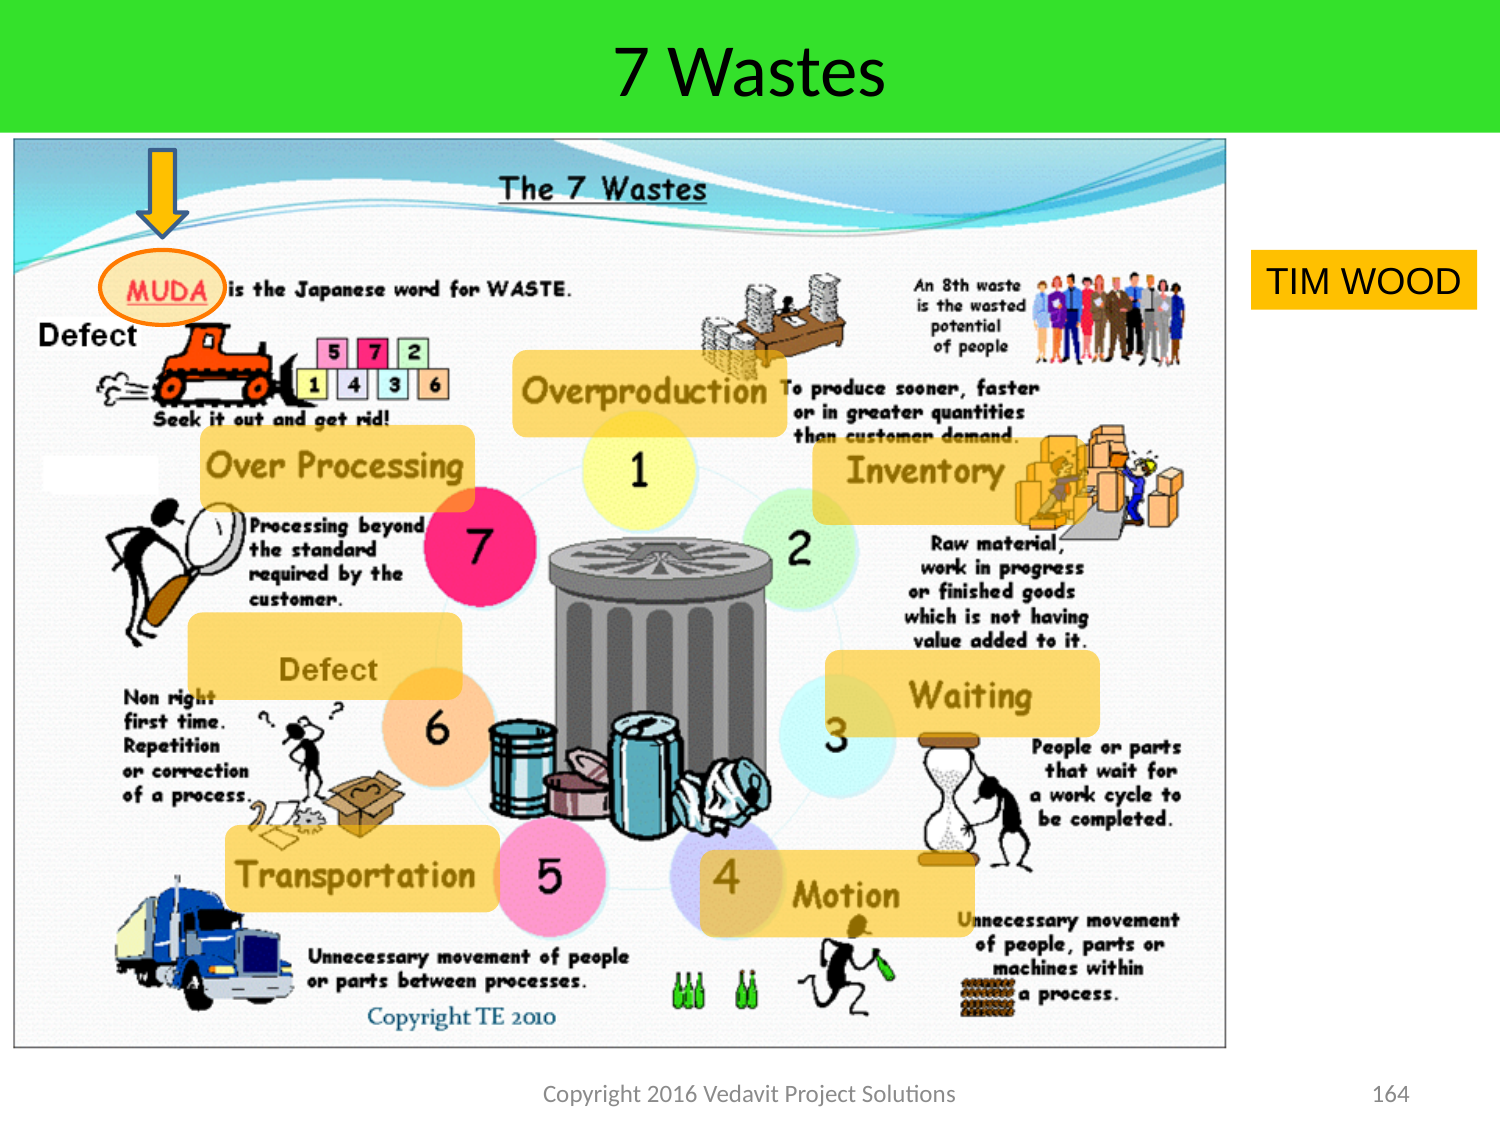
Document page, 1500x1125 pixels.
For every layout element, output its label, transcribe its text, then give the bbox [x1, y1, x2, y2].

footer Copyright 2016 Vedavit Project Solutions [512, 1062, 988, 1123]
title 7 Wastes [0, 0, 1500, 133]
text_box TIM WOOD [1251, 249, 1478, 310]
picture [12, 137, 1229, 1051]
slide_number 164 [1074, 1062, 1425, 1123]
